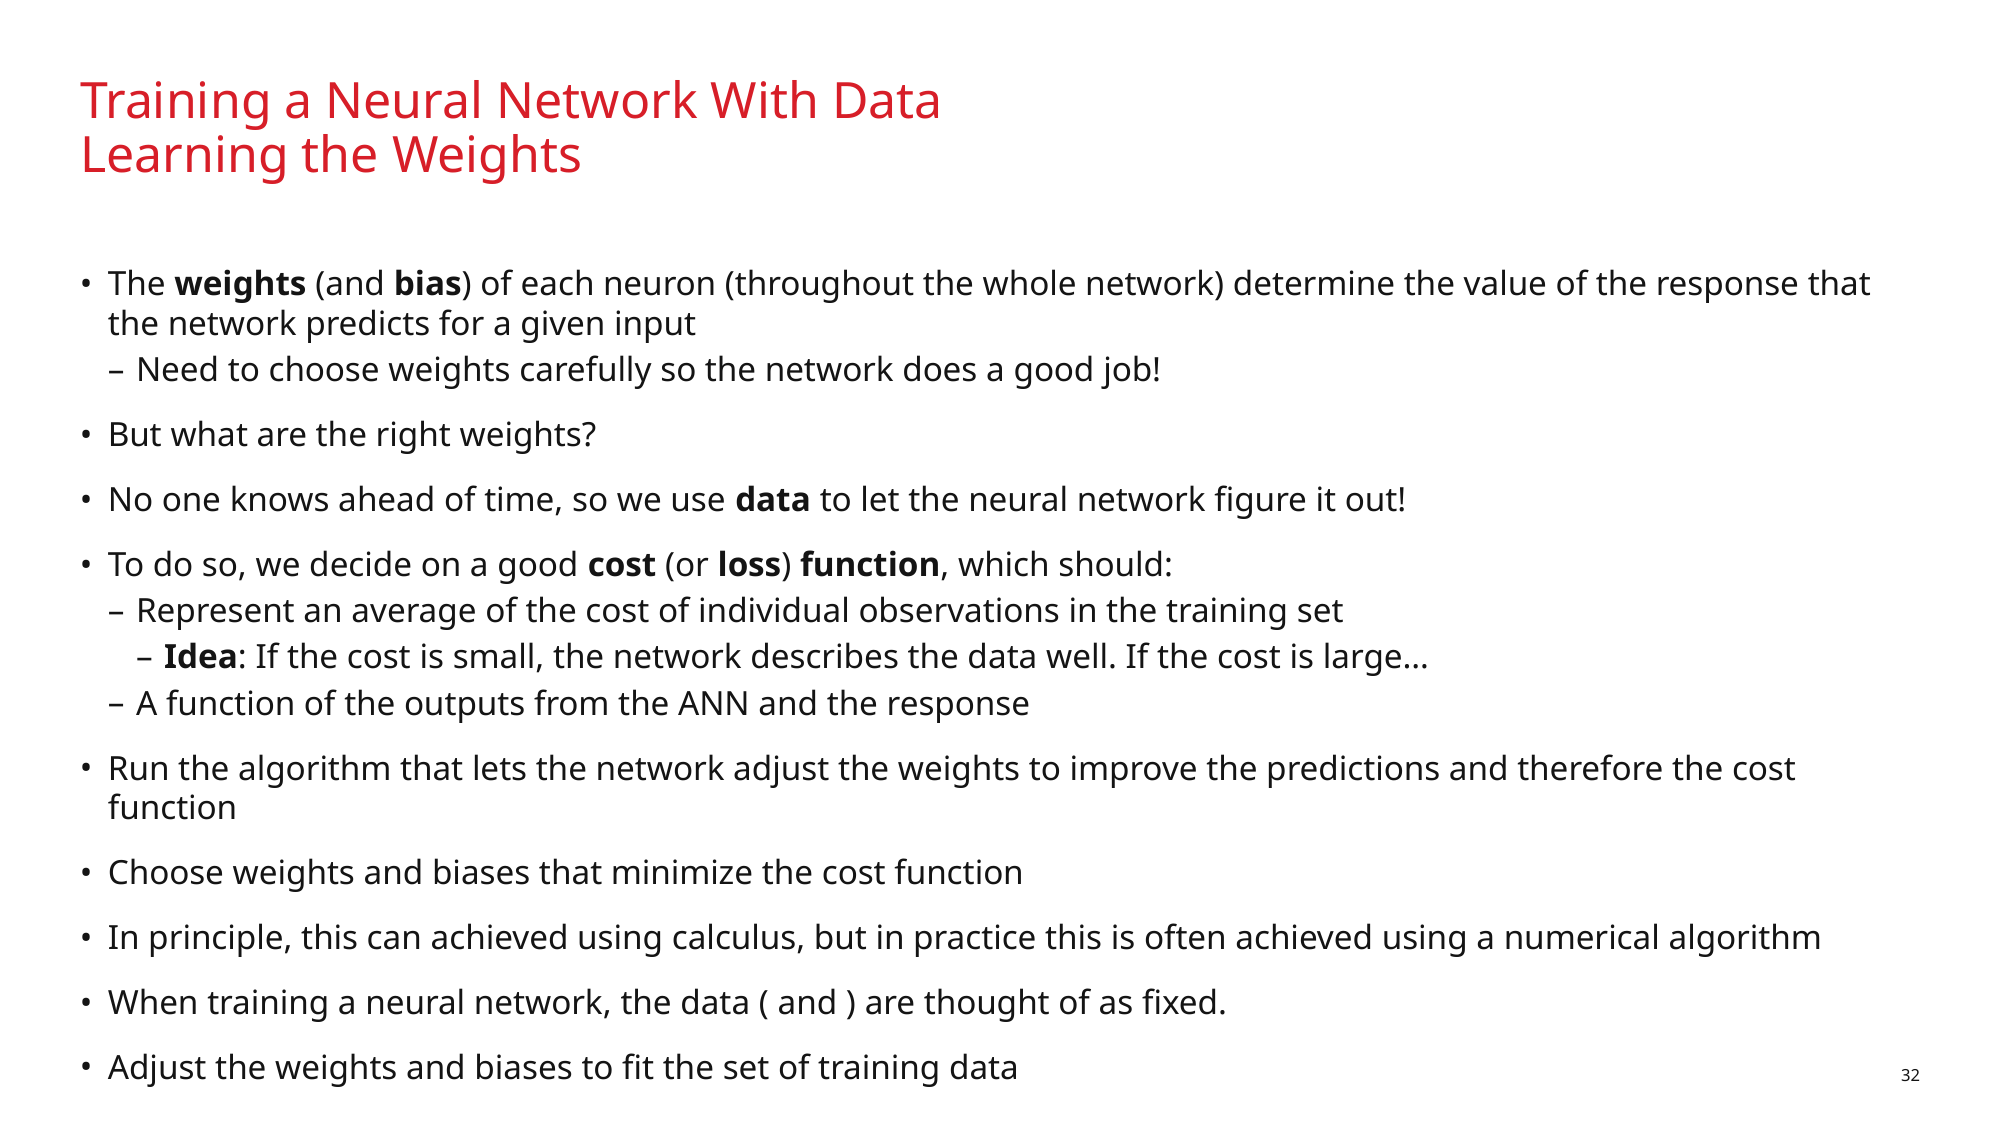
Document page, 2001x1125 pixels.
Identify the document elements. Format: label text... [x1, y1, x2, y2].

title Training a Neural Network With Data Learning the Weights [80, 75, 1920, 240]
slide_number 32 [1839, 1050, 1920, 1088]
